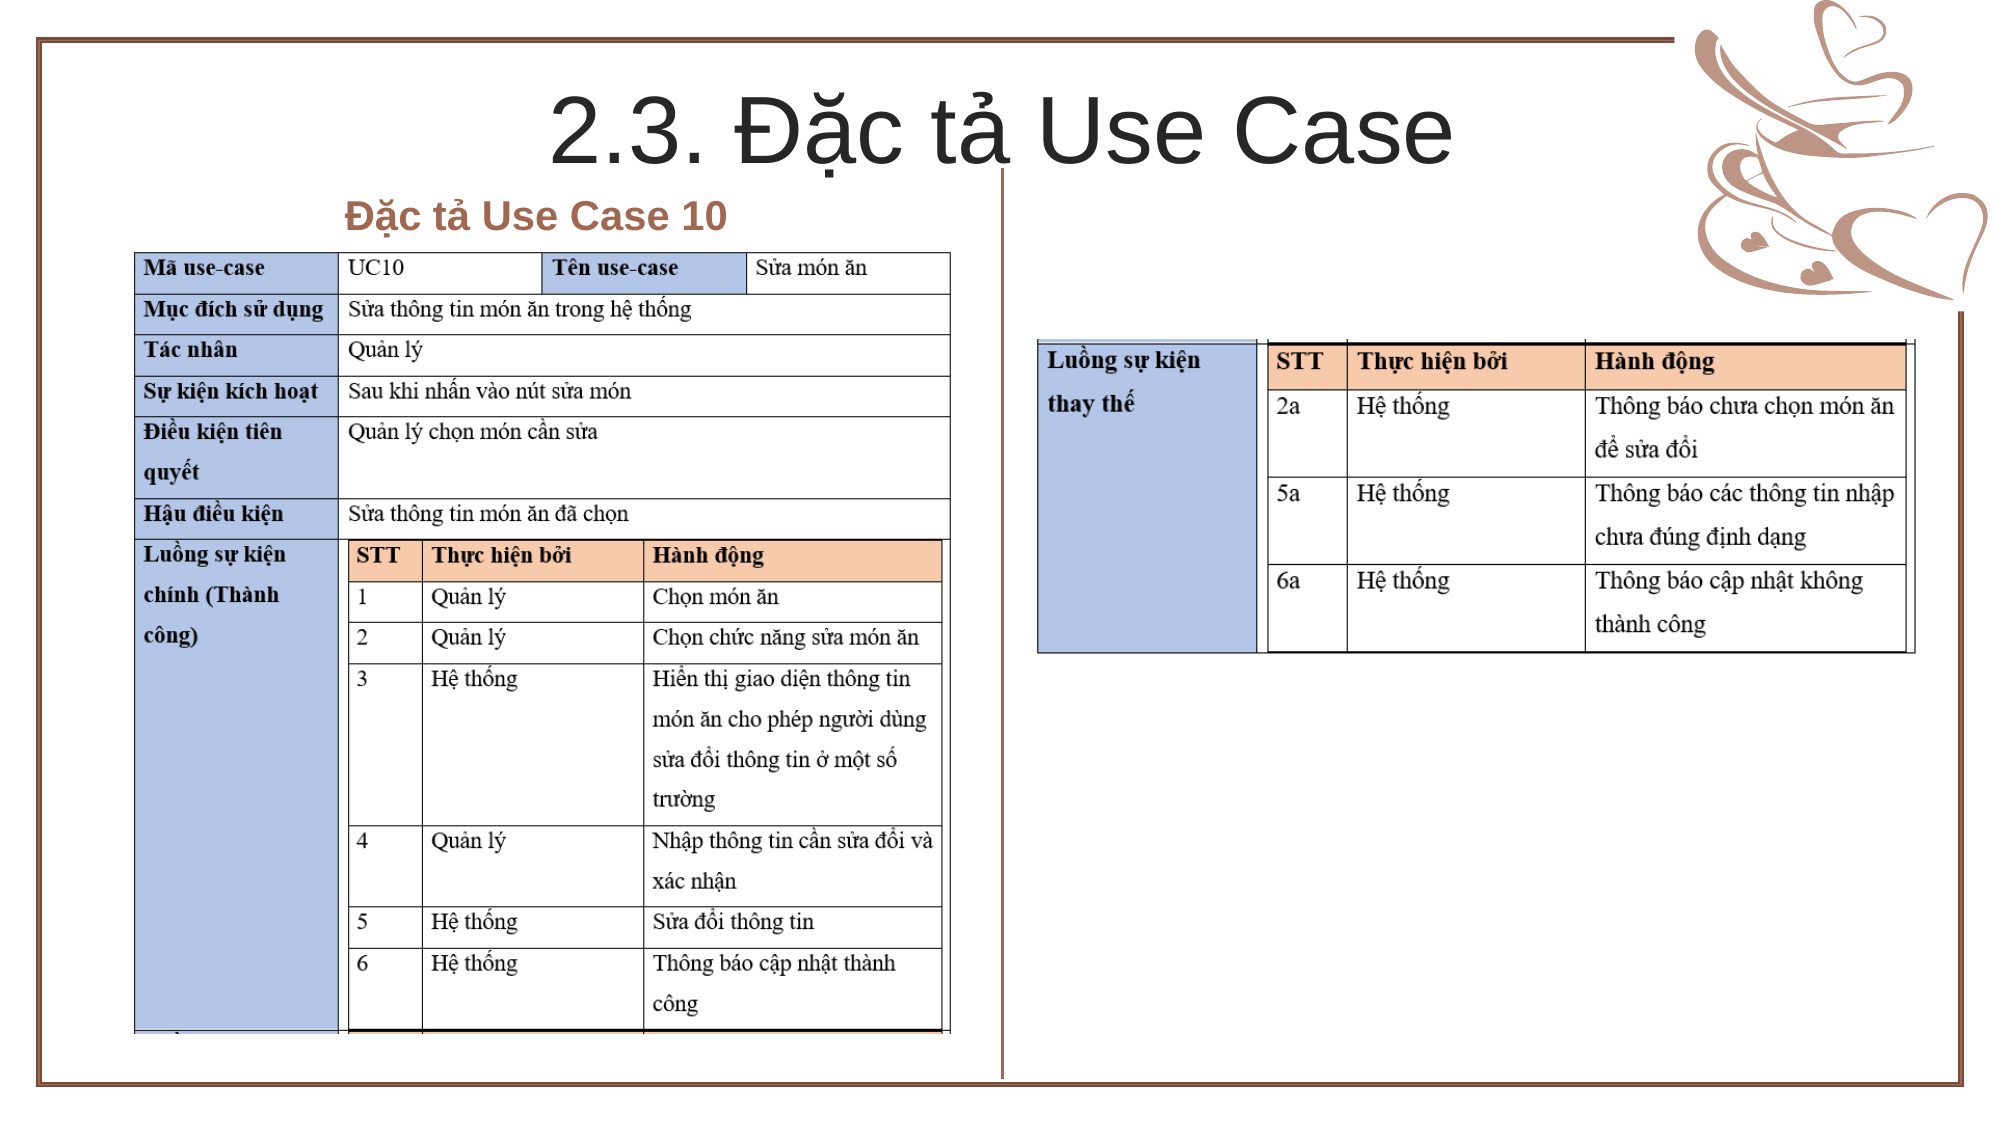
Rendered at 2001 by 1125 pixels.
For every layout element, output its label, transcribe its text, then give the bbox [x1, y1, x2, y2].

list 2.3. Đặc tả Use Case [53, 73, 1952, 193]
picture [131, 246, 956, 1034]
picture [1035, 339, 1919, 659]
text_box Đặc tả Use Case 10 [330, 181, 757, 246]
